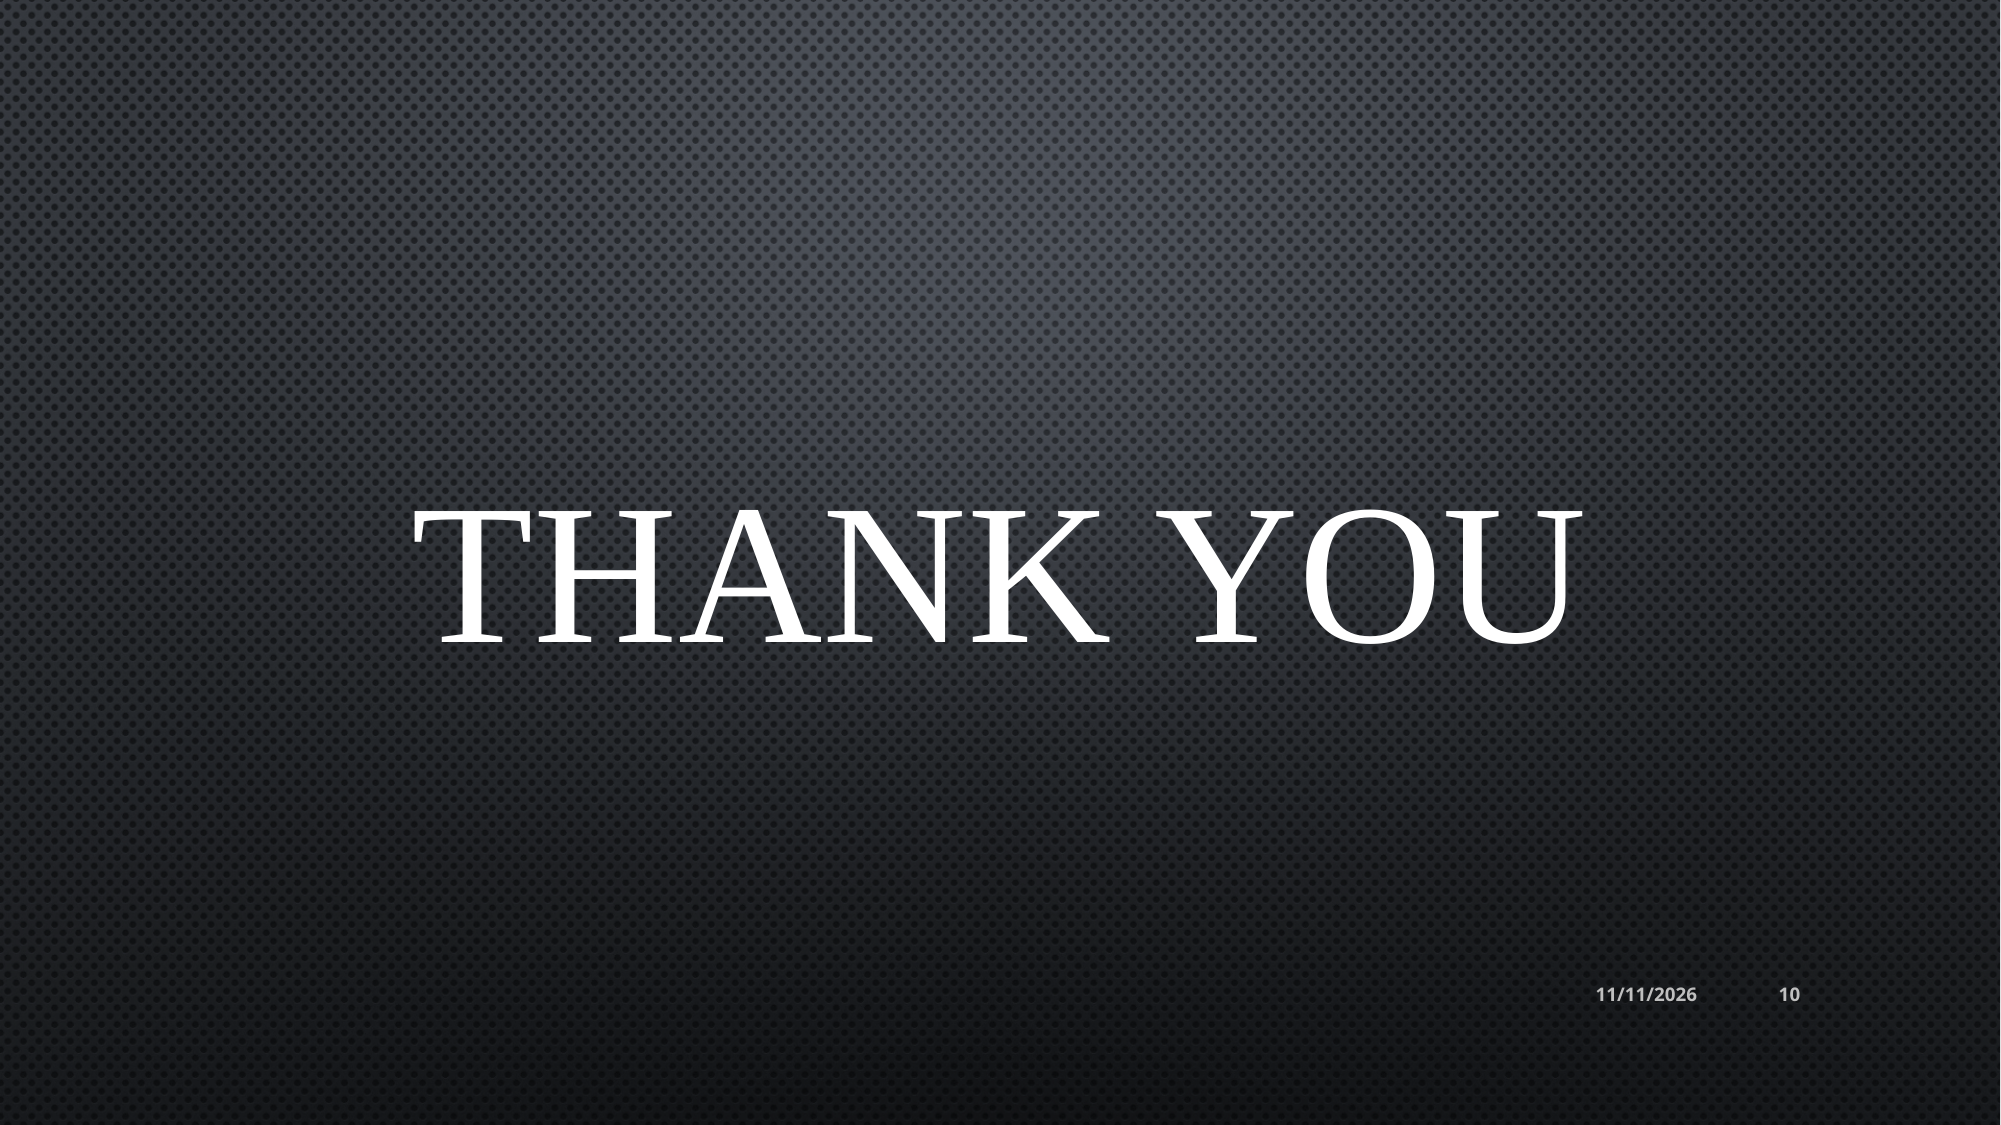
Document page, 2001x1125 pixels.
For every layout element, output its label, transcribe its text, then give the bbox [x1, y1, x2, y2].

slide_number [1449, 965, 1713, 1025]
slide_number 10 [1724, 965, 1816, 1025]
title Thank You [0, 0, 2000, 1125]
